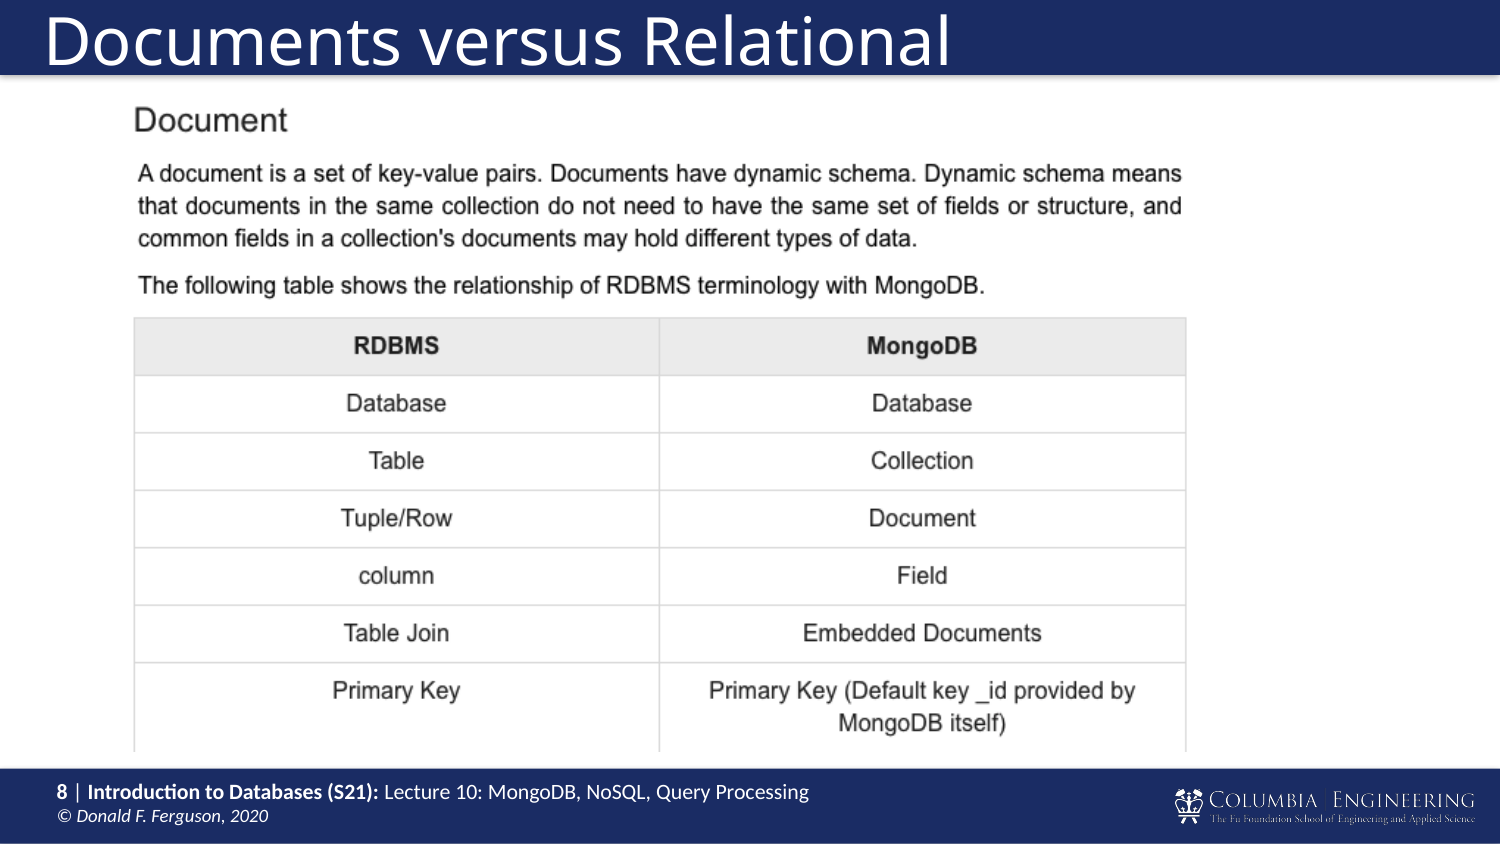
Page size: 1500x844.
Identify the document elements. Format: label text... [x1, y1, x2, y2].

title Documents versus Relational [28, 0, 1450, 73]
picture [124, 92, 1203, 752]
